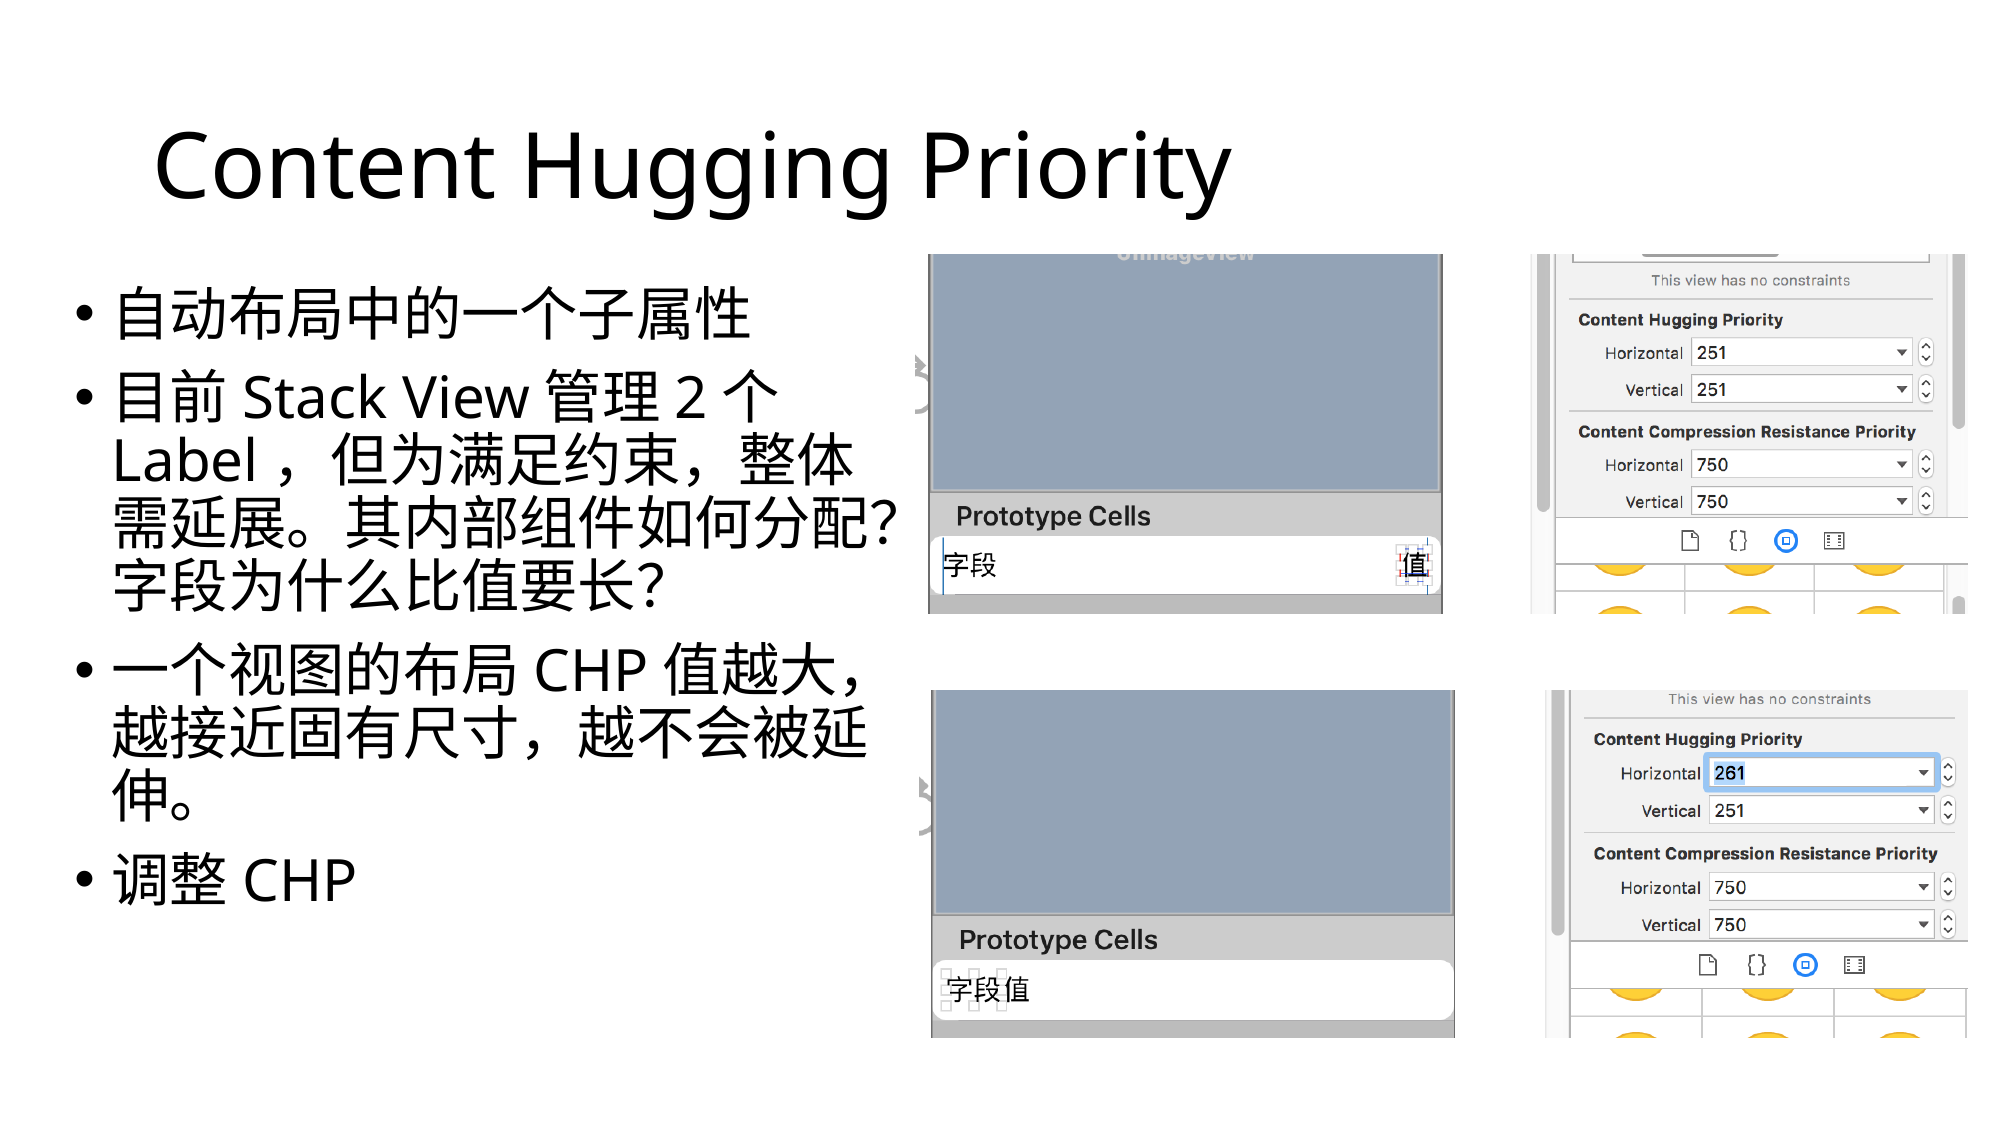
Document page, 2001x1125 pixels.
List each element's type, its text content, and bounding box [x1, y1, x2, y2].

picture [915, 254, 1968, 615]
list 自动布局中的一个子属性 目前Stack View管理2个Label，但为满足约束，整体需延展。其内部组件如何分配？字段为什么比值要长？ 一个视图的布局CHP值越大，越接近固有尺寸，越不会被延伸。 调整CHP [59, 277, 900, 992]
picture [919, 690, 1968, 1038]
title Content Hugging Priority [137, 59, 1863, 278]
